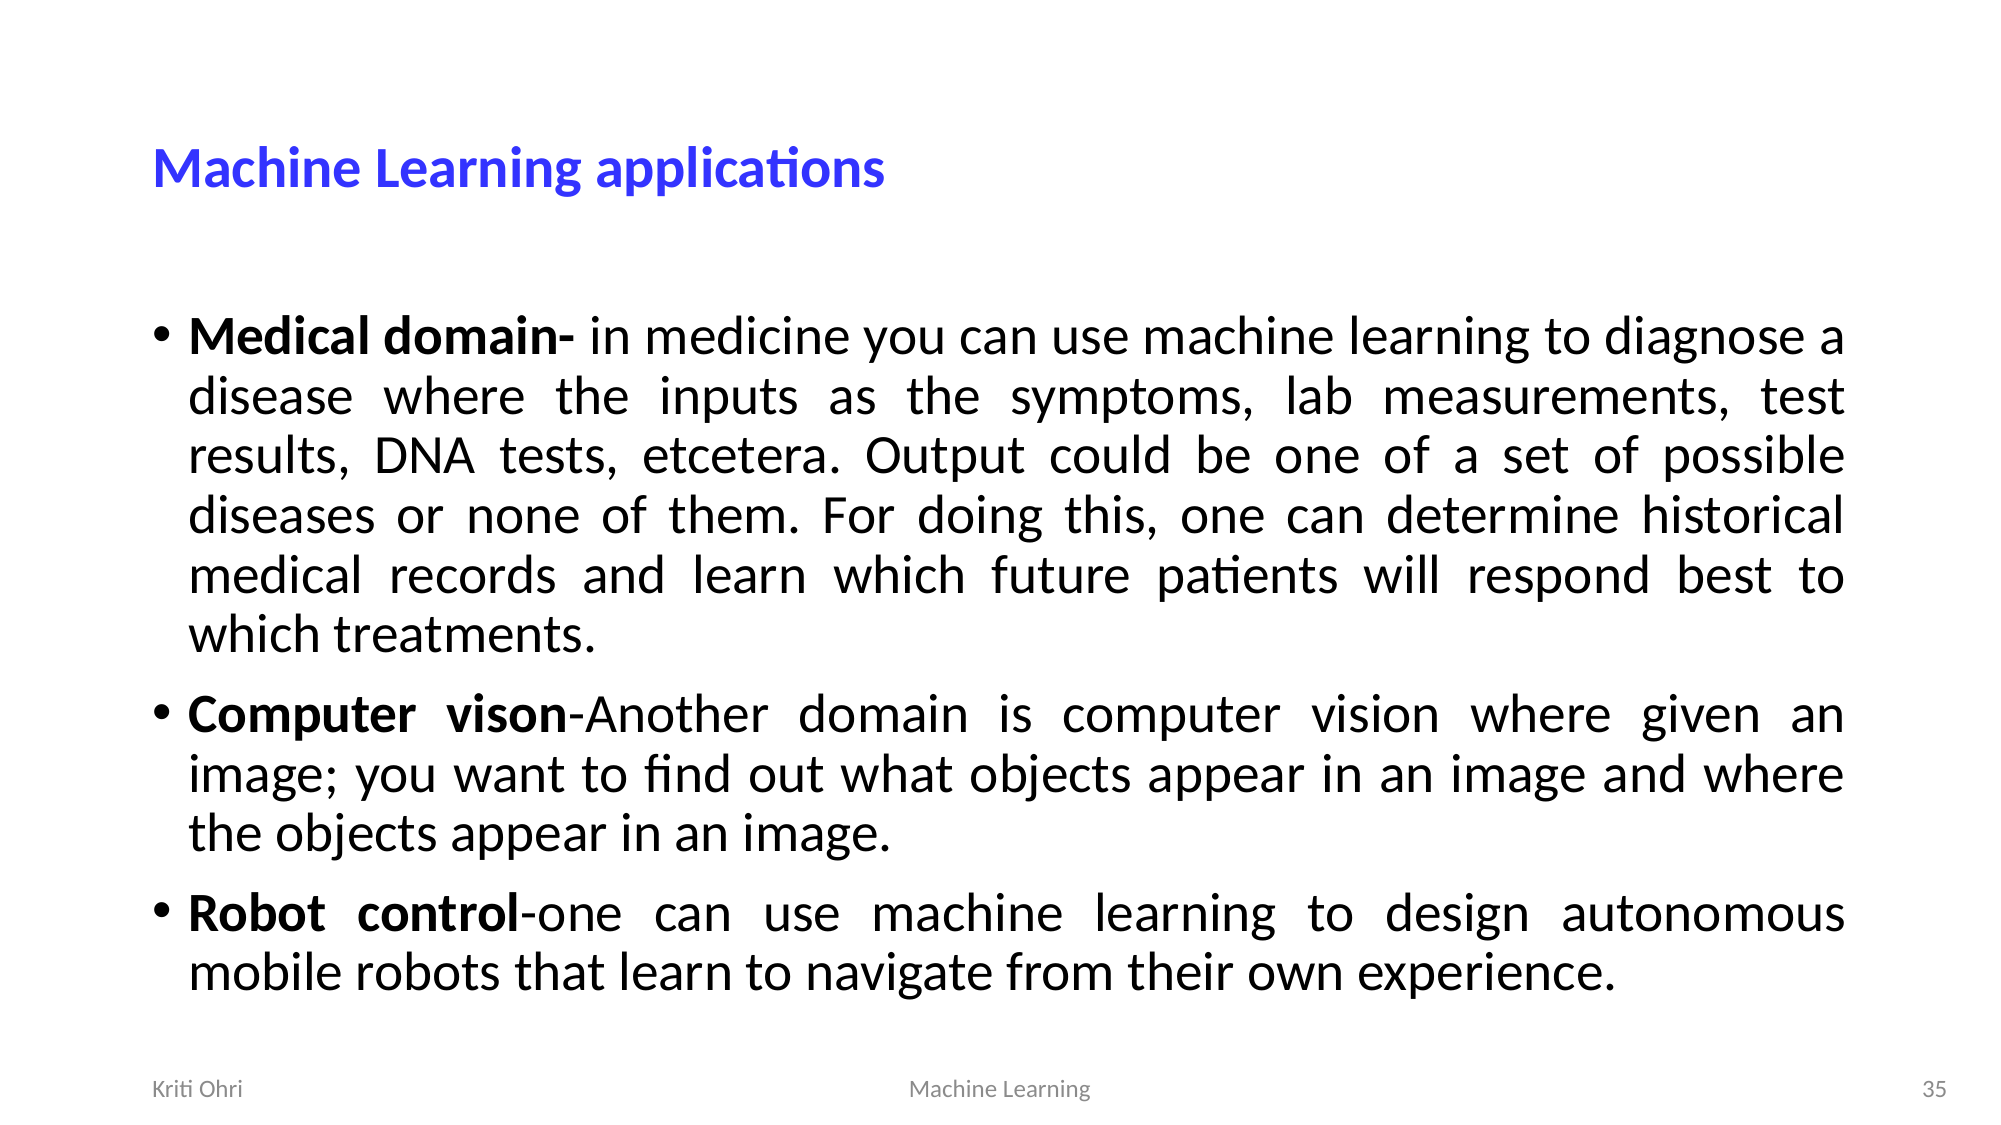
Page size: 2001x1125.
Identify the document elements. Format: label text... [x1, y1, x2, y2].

list Medical domain- in medicine you can use machine learning to diagnose a disease where the inputs as the symptoms, lab measurements, test results, DNA tests, etcetera. Output could be one of a set of possible diseases or none of them. For doing this, one can determine historical medical records and learn which future patients will respond best to which treatments. Computer vison-Another domain is computer vision where given an image; you want to find out what objects appear in an image and where the objects appear in an image. Robot control-one can use machine learning to design autonomous mobile robots that learn to navigate from their own experience. [137, 299, 1863, 1014]
slide_number Kriti Ohri [137, 1057, 588, 1118]
title Machine Learning applications [137, 59, 1863, 278]
footer Machine Learning [662, 1057, 1338, 1118]
